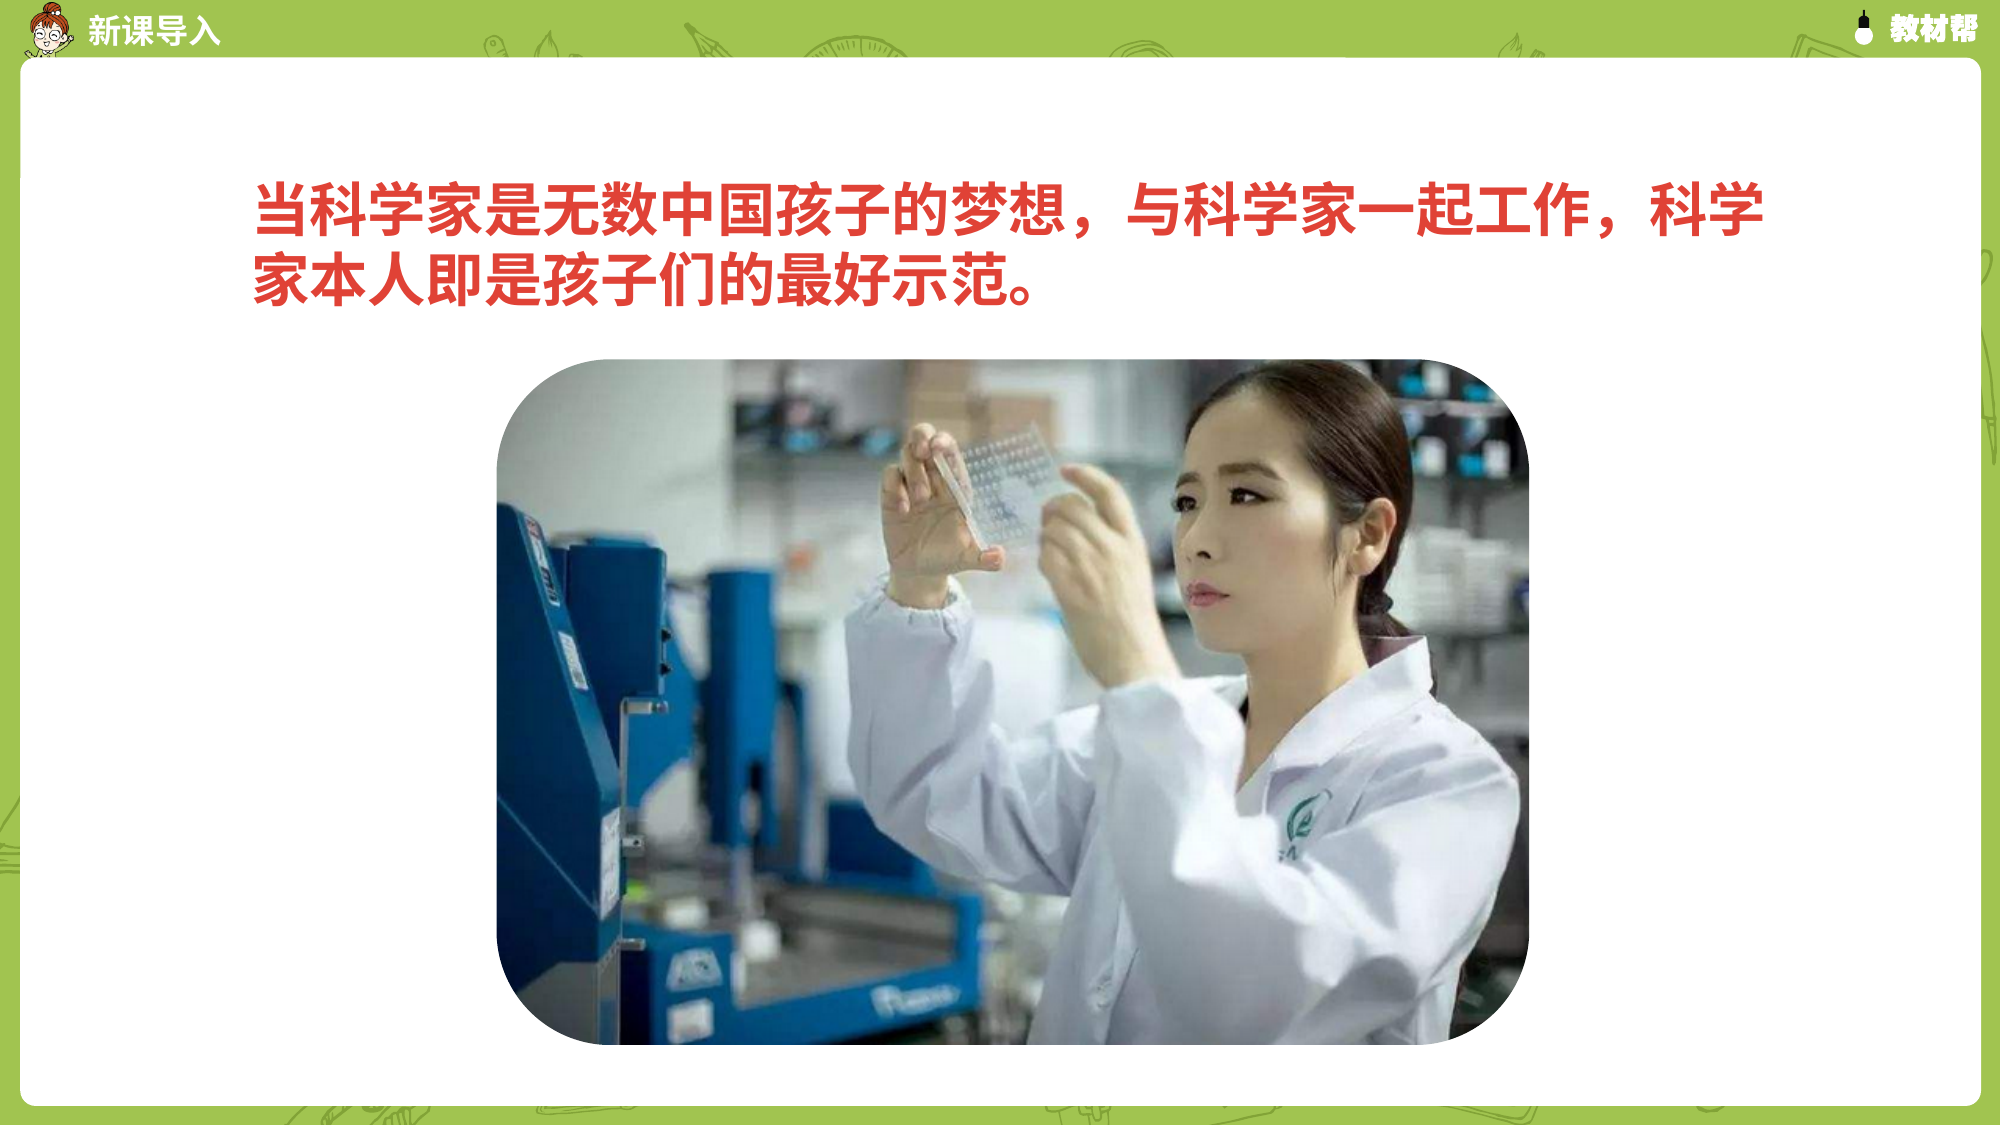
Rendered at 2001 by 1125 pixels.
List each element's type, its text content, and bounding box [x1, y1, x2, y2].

text_box 当科学家是无数中国孩子的梦想，与科学家一起工作，科学家本人即是孩子们的最好示范。 [236, 165, 1822, 321]
picture [496, 359, 1530, 1046]
picture [24, 2, 74, 61]
